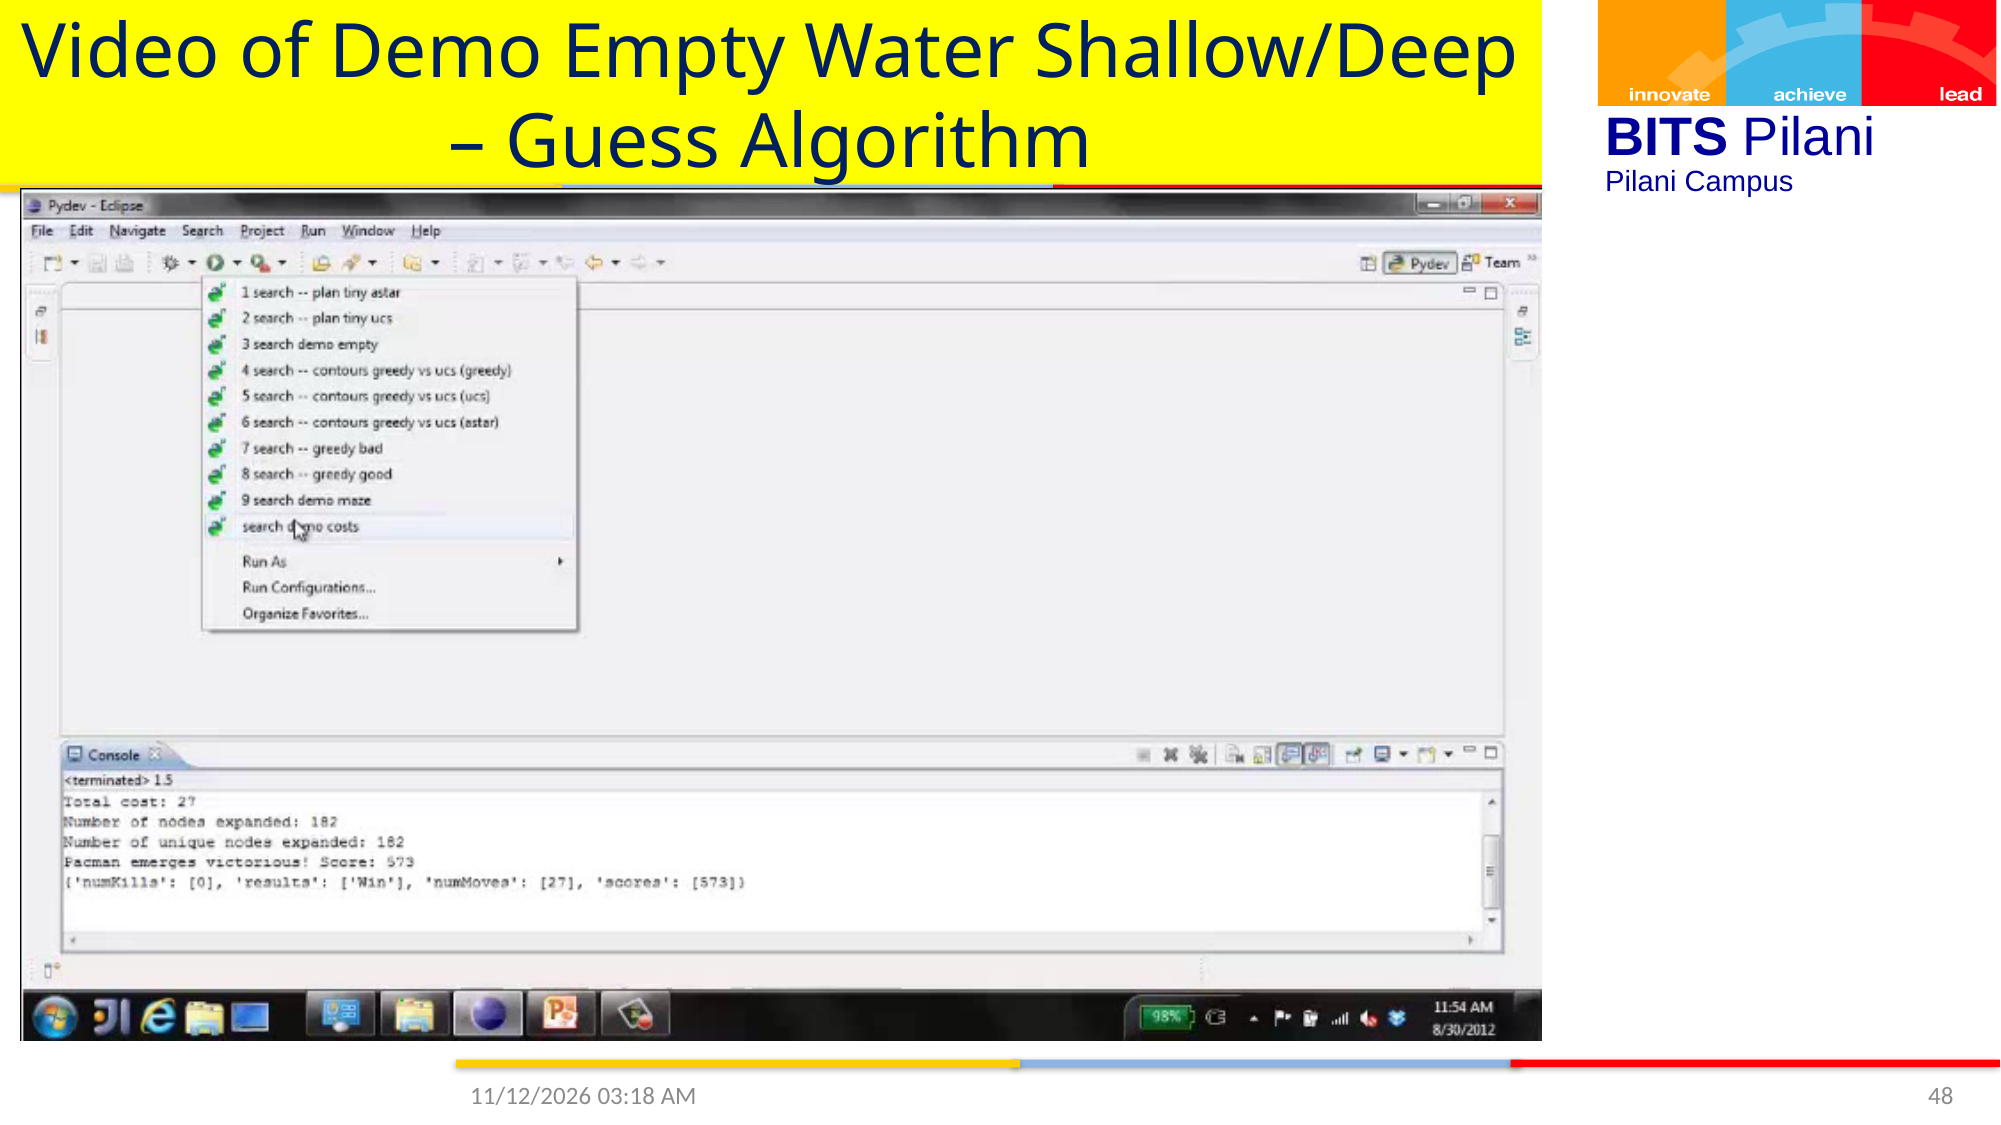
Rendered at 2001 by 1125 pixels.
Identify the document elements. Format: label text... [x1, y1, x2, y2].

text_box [19, 187, 1543, 1042]
picture [1597, 0, 1997, 106]
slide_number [455, 1065, 922, 1125]
title Video of Demo Empty Water Shallow/Deep – Guess Algorithm [0, 0, 1543, 185]
slide_number 48 [1749, 1065, 1969, 1125]
